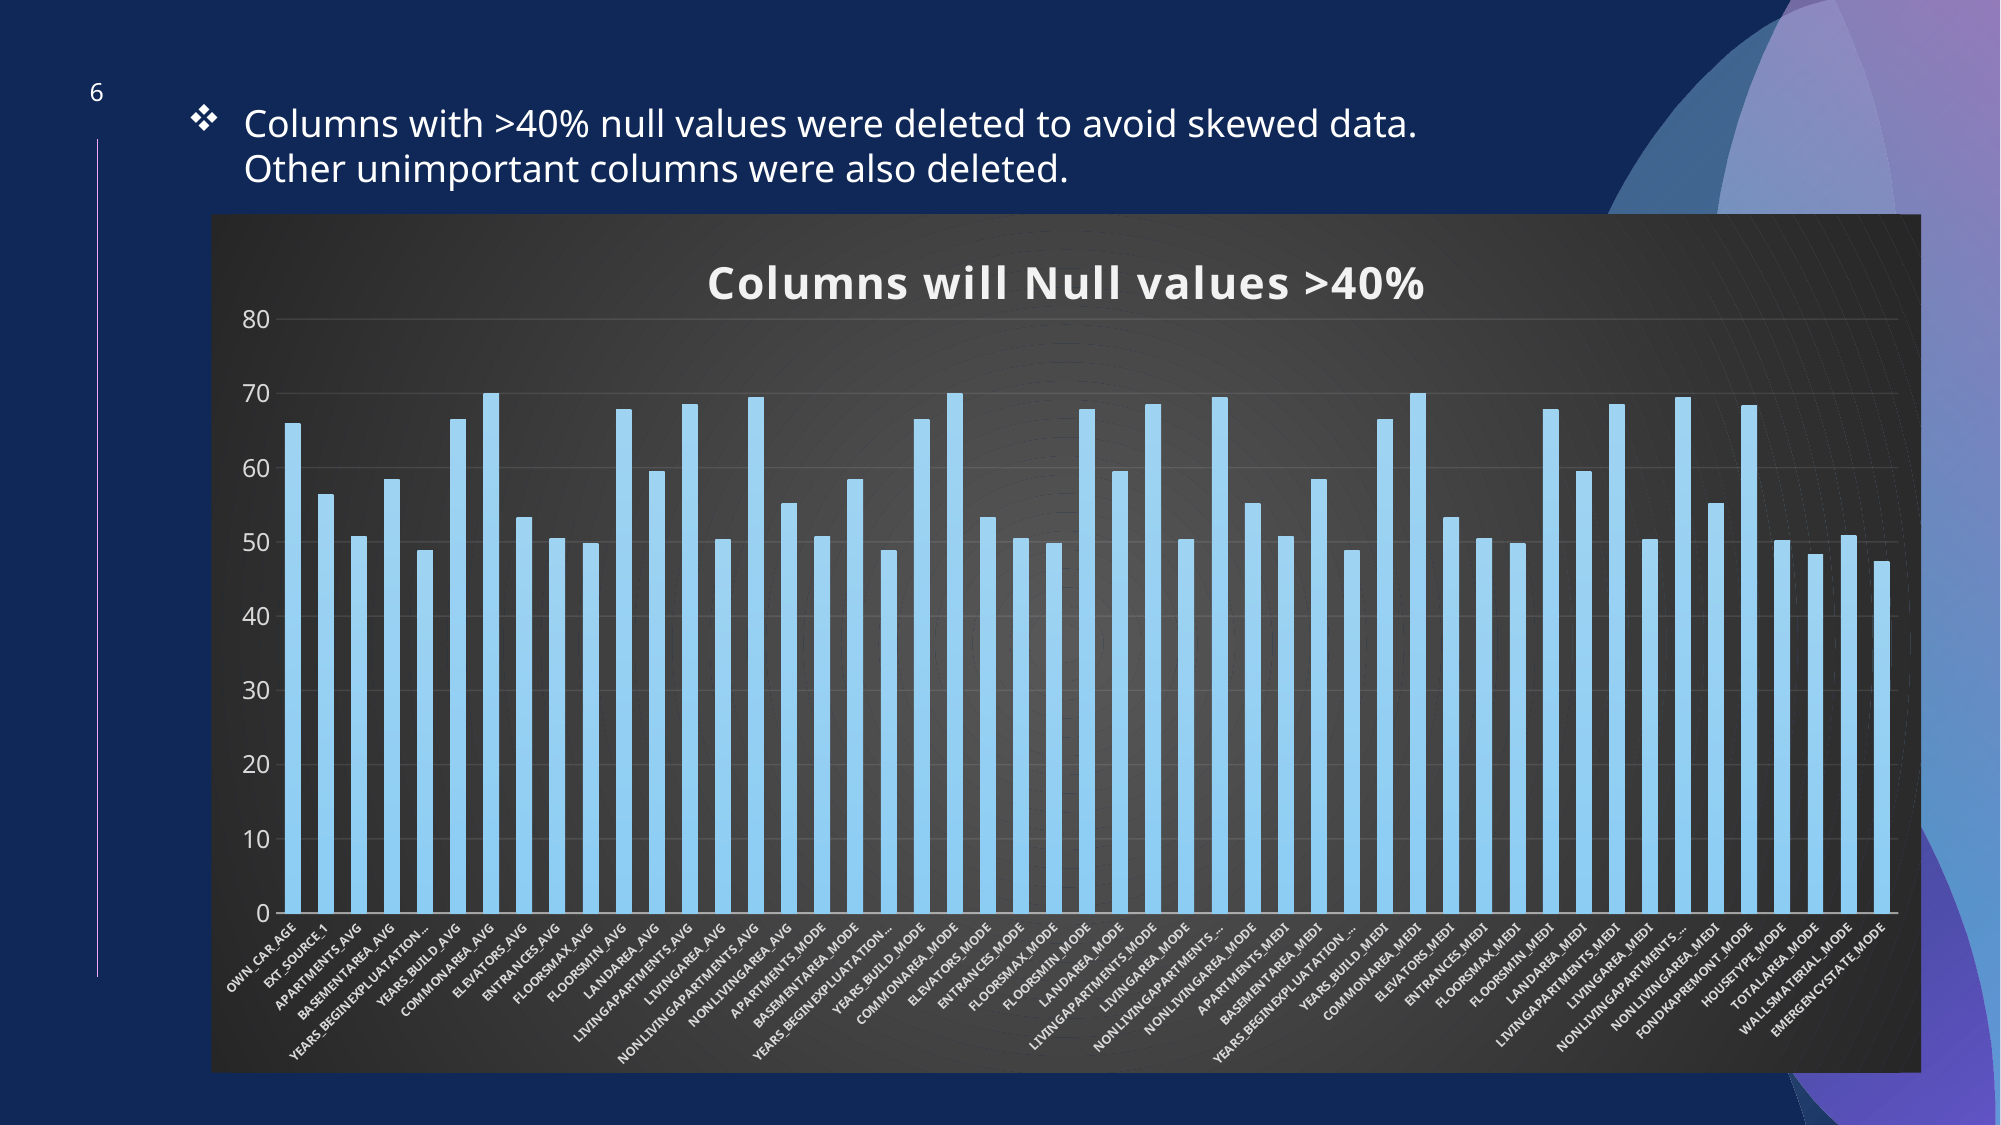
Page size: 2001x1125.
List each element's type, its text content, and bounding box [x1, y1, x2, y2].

chart [211, 214, 1922, 1073]
text_box Columns with >40% null values were deleted to avoid skewed data. Other unimportant columns were also deleted. [172, 92, 1505, 918]
slide_number 6 [53, 67, 140, 119]
